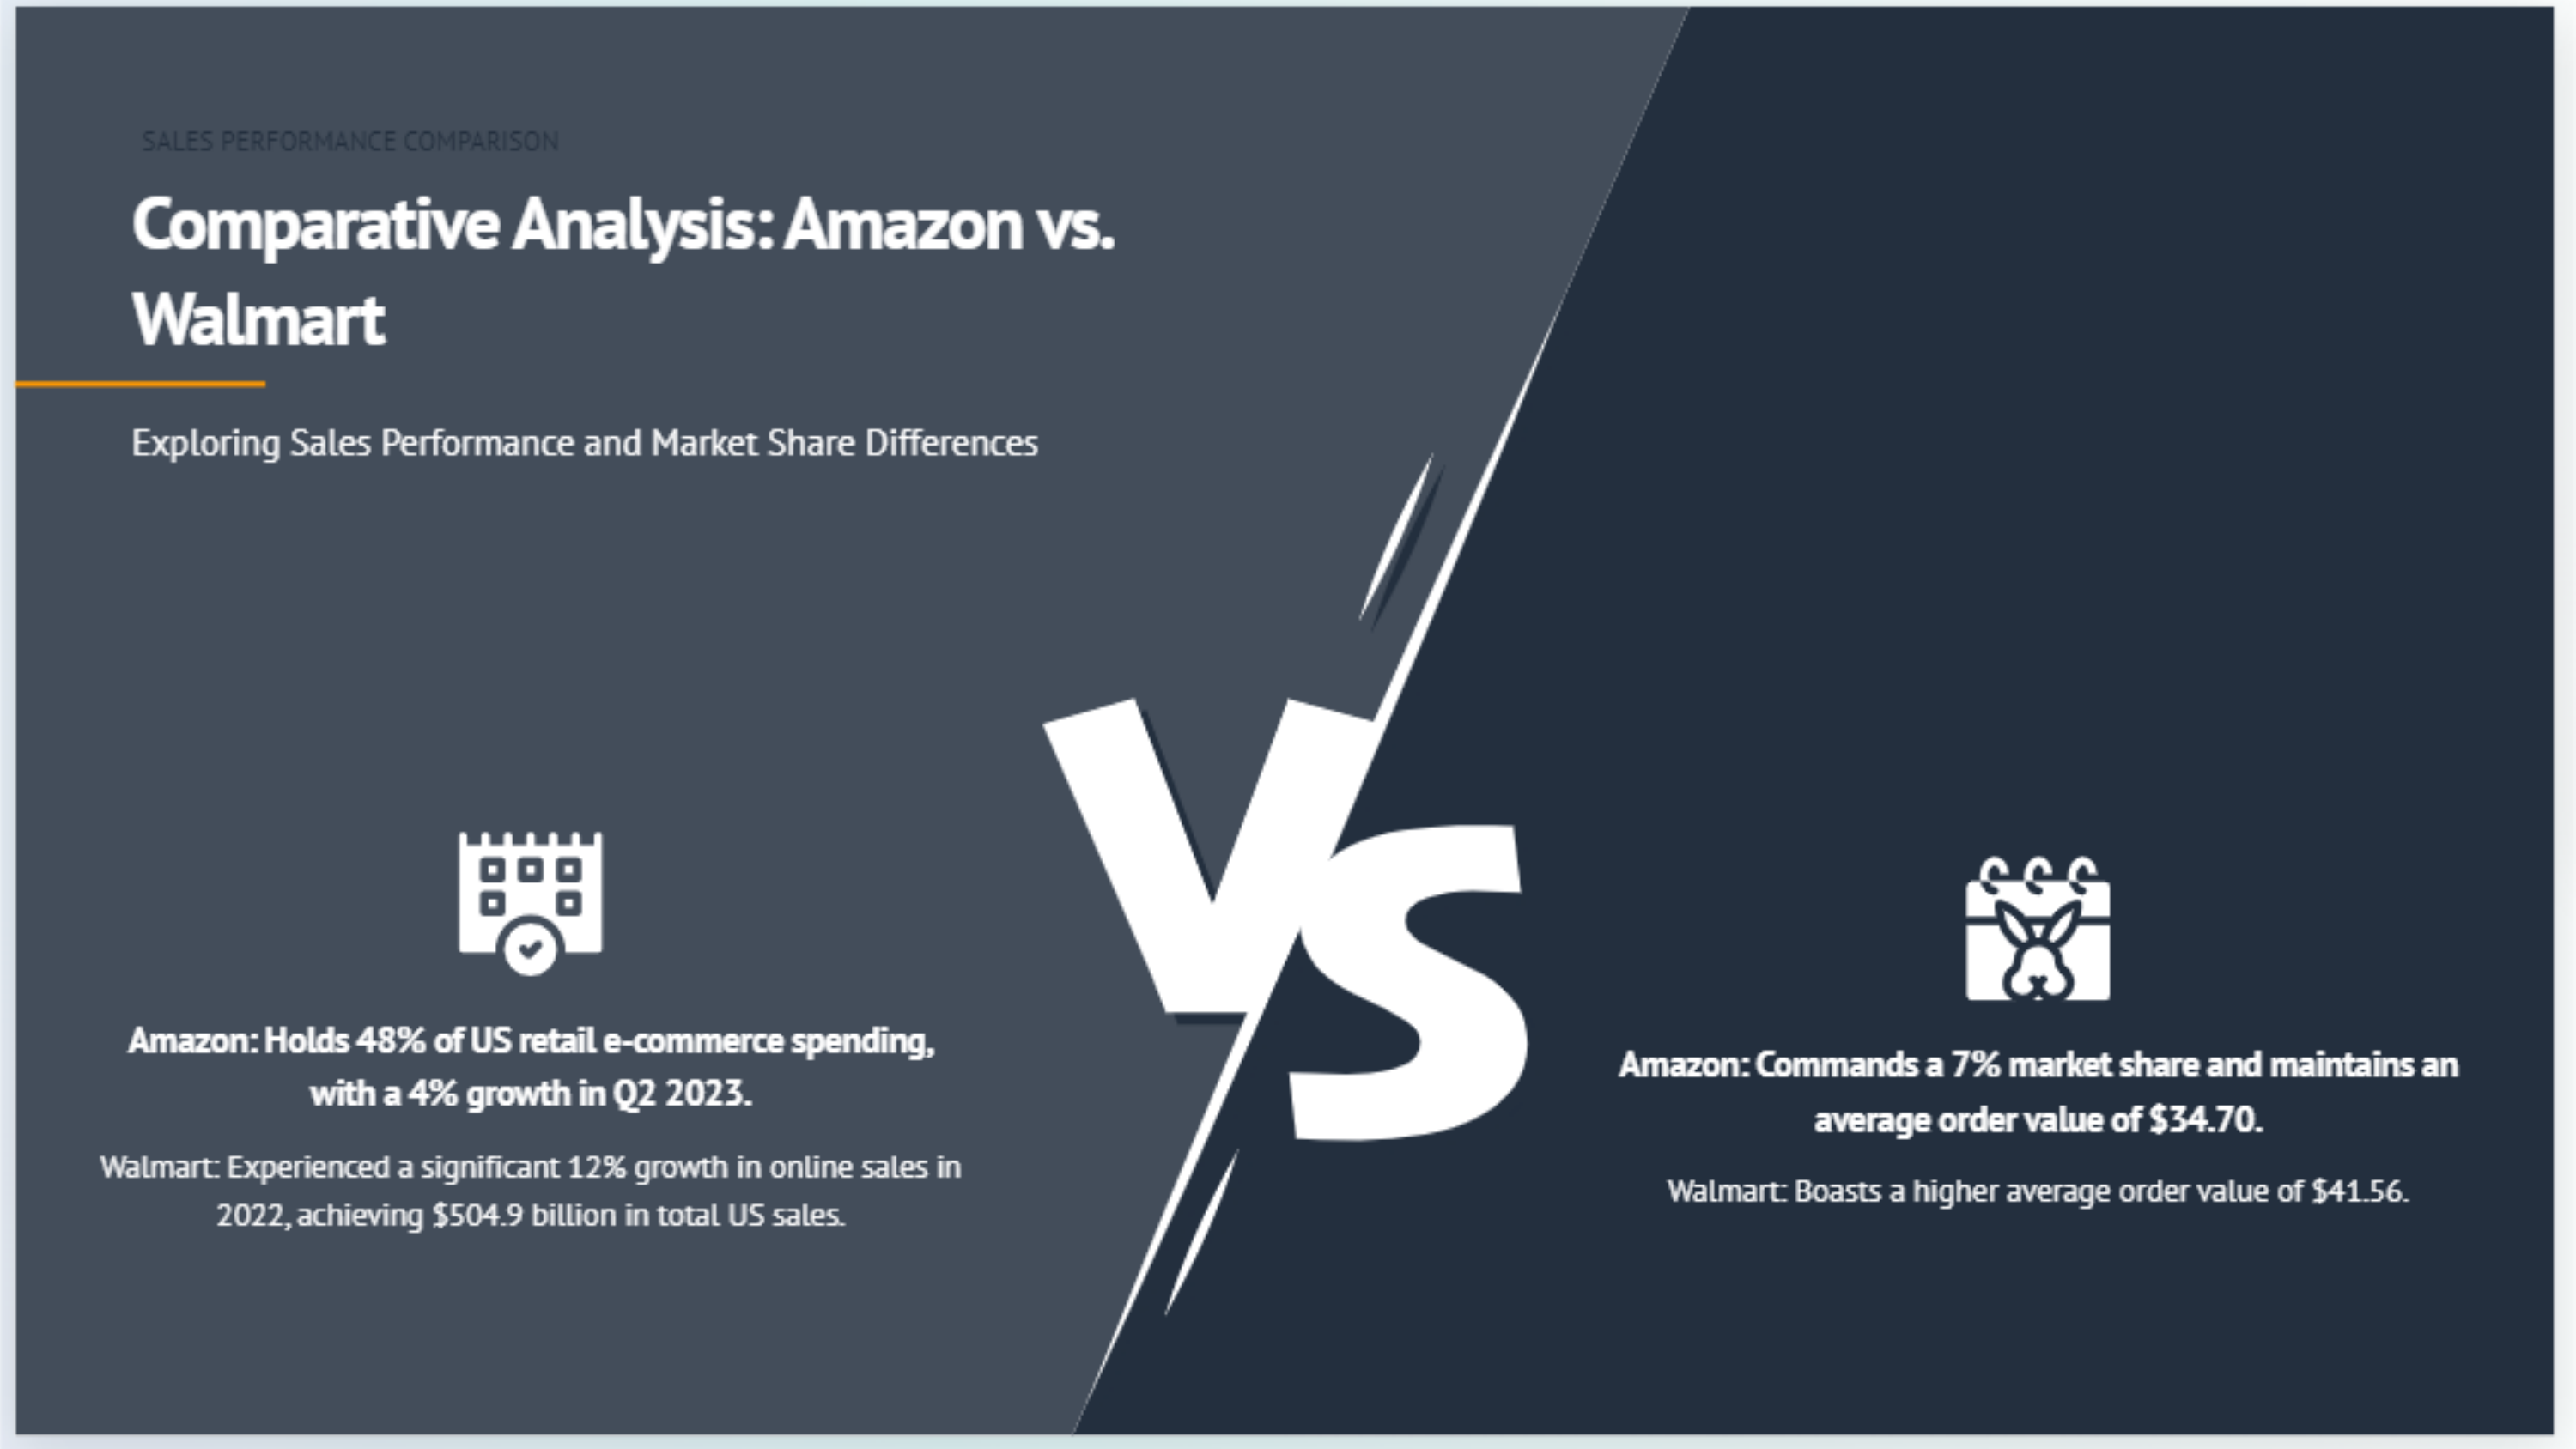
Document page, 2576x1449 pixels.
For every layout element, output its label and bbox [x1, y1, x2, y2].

text_box [0, 0, 2576, 1449]
